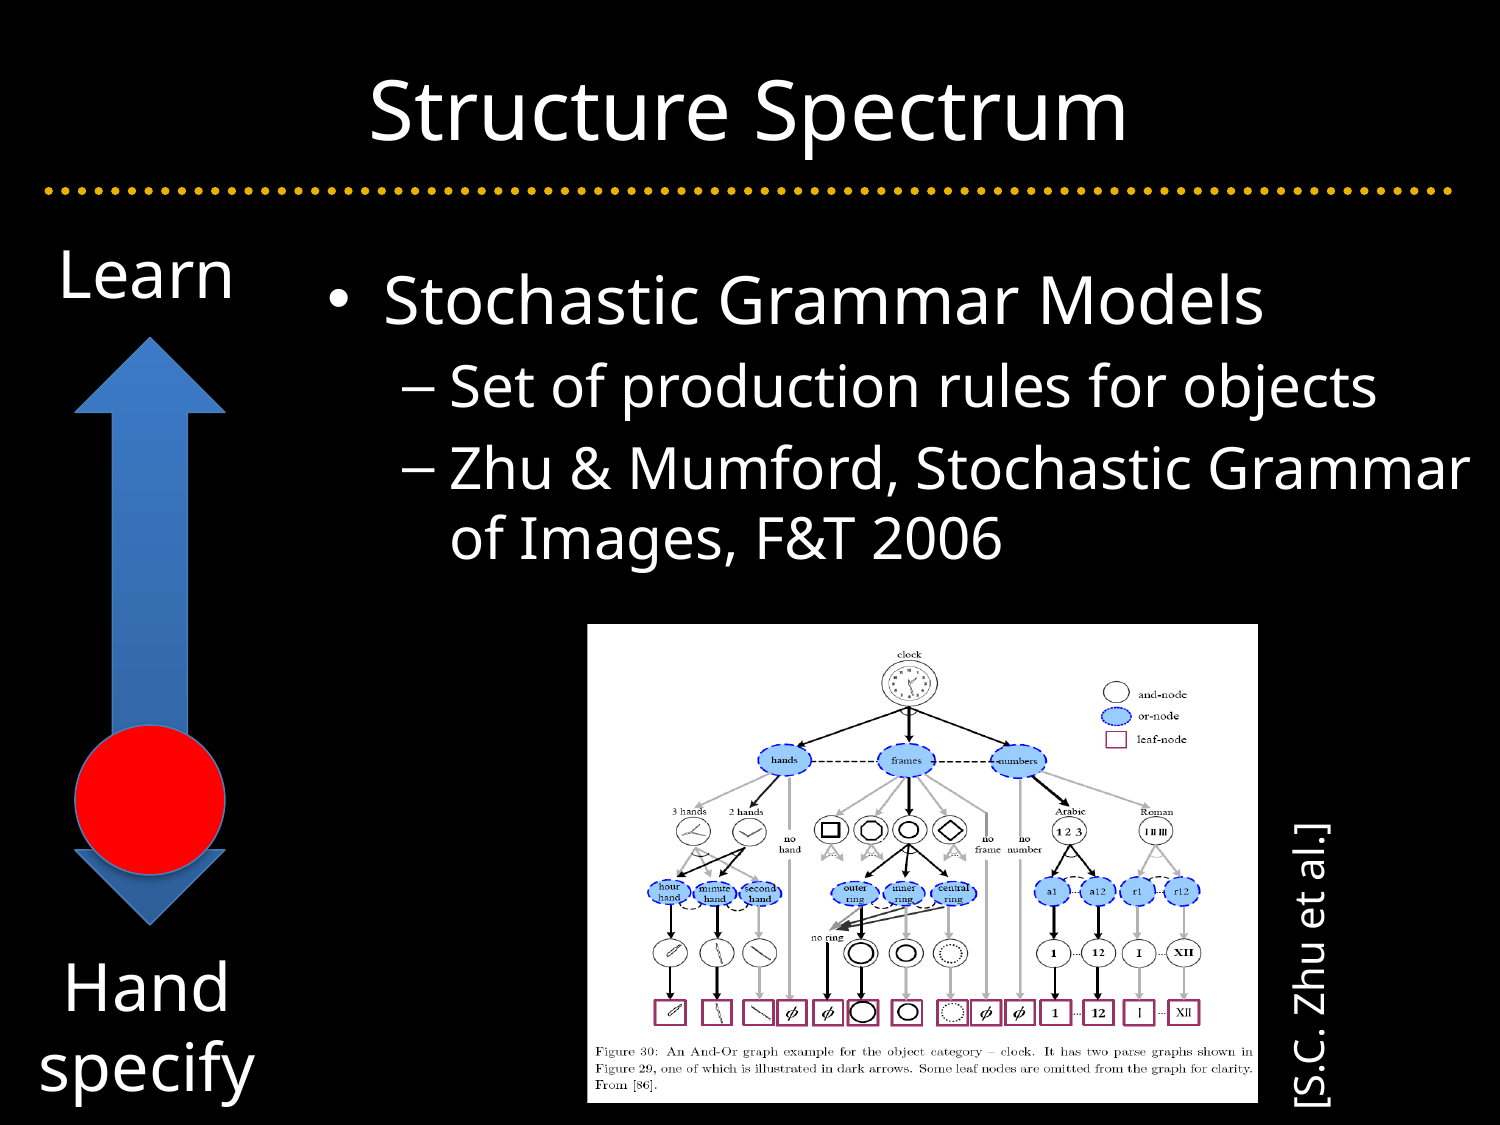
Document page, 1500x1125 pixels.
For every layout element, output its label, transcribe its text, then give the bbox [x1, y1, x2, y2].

text_box [S.C. Zhu et al.] [1275, 807, 1340, 1125]
text_box Learn [42, 224, 251, 320]
text_box [74, 849, 226, 926]
text_box [74, 336, 226, 734]
picture [587, 624, 1259, 1103]
title Structure Spectrum [75, 13, 1425, 190]
text_box Hand specify [24, 937, 271, 1113]
text_box [74, 724, 226, 876]
list Stochastic Grammar Models Set of production rules for objects Zhu & Mumford, Stochastic Grammar of Images, F&T 2006 [312, 249, 1500, 993]
